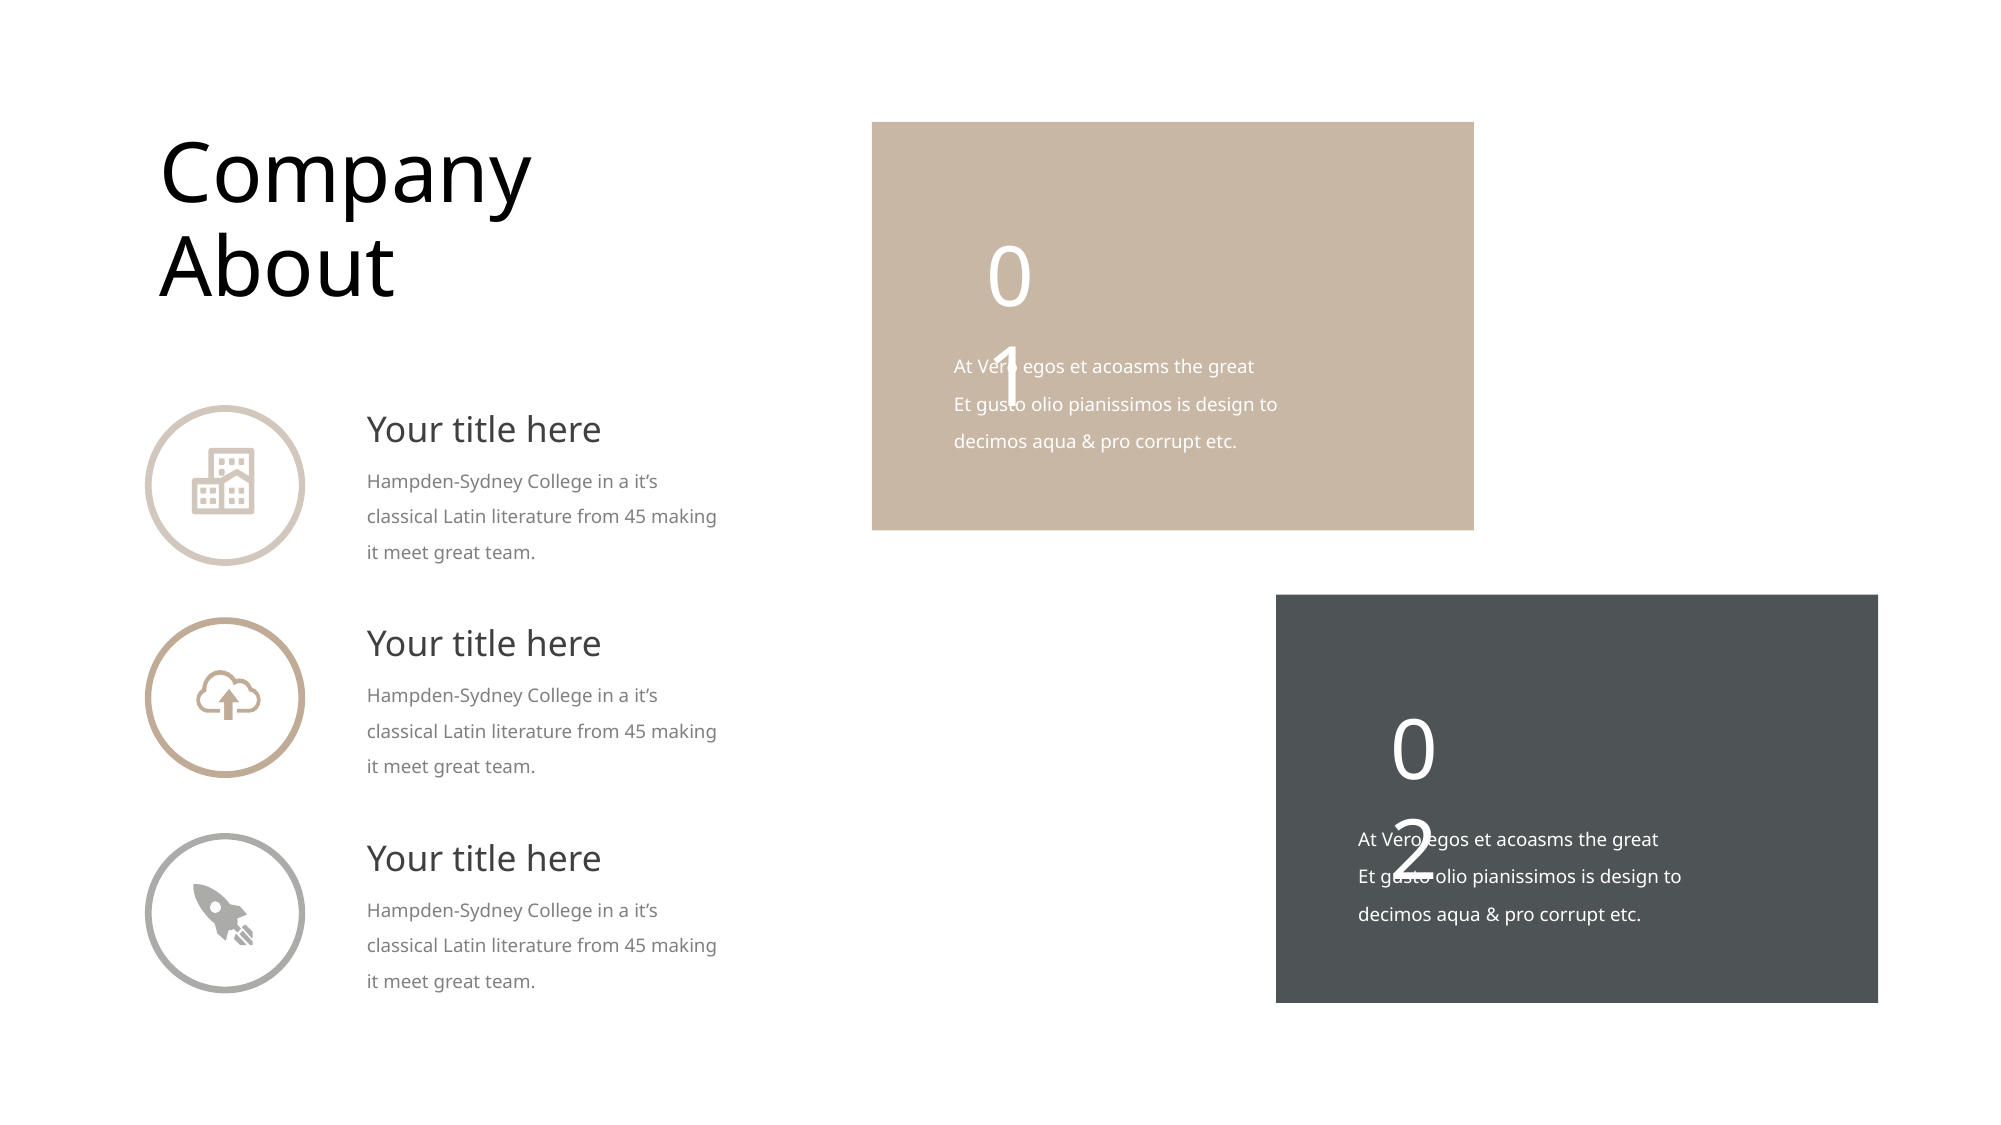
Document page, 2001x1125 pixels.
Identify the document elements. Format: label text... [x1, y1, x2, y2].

text_box Company About [144, 118, 802, 321]
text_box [144, 614, 743, 782]
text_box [144, 828, 743, 996]
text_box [144, 399, 743, 567]
picture [871, 594, 1879, 1003]
picture [871, 121, 1879, 531]
